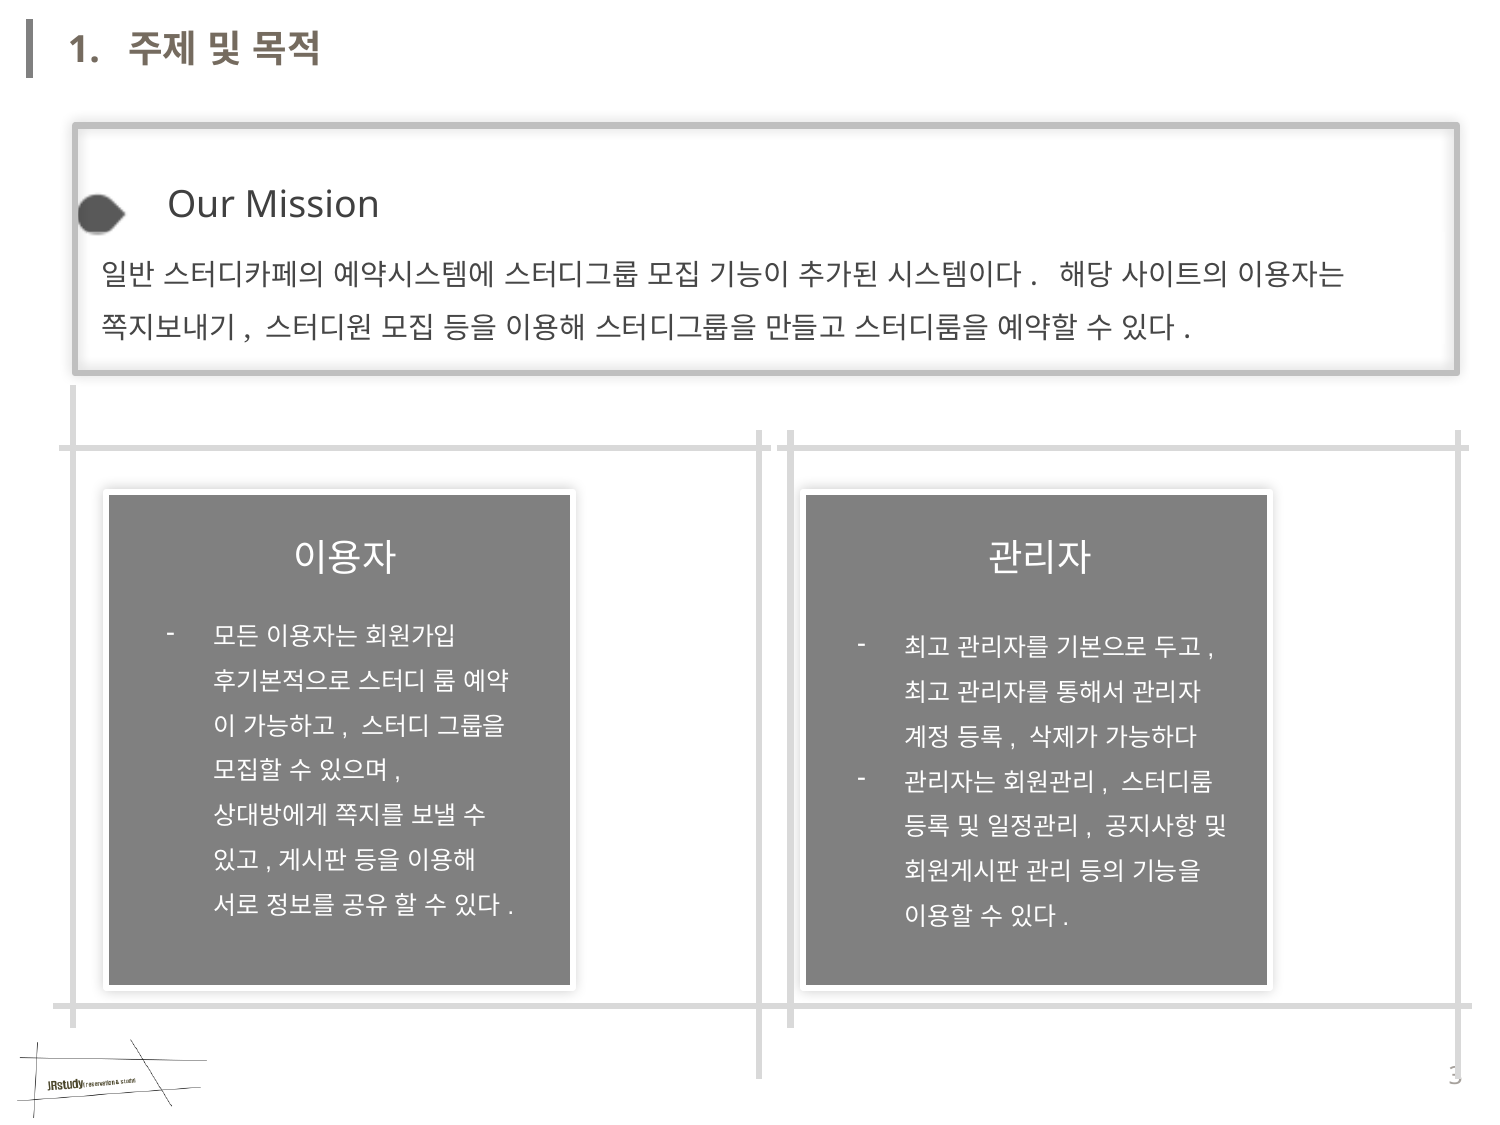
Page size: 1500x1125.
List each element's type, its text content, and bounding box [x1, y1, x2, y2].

text_box [73, 123, 1459, 375]
slide_number 3 [1128, 1046, 1478, 1107]
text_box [770, 430, 1473, 1079]
picture [64, 186, 136, 244]
text_box 일반 스터디카페의 예약시스템에 스터디그룹 모집 기능이 추가된 시스템이다. 해당 사이트의 이용자는 쪽지보내기, 스터디원 모집 등을 이용해 스터디그룹을 만들고 스터디룸을 예약할 수 있다. [86, 231, 1446, 344]
text_box 1. 주제 및 목적 [53, 17, 420, 78]
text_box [52, 384, 774, 1079]
picture [17, 1039, 207, 1118]
